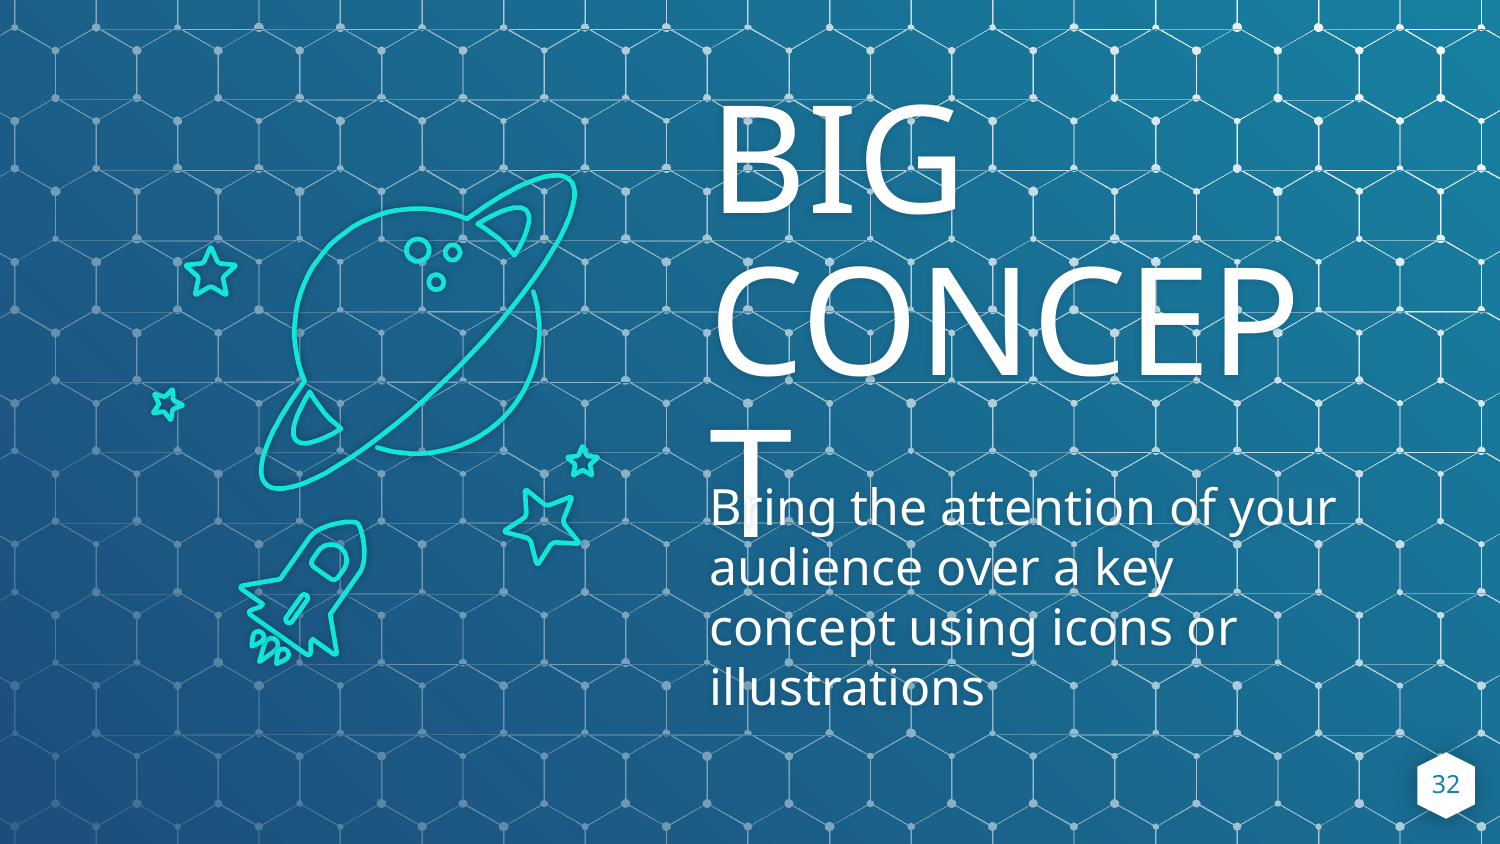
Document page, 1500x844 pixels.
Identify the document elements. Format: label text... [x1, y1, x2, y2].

subtitle Bring the attention of your audience over a key concept using icons or illustrations [709, 475, 1363, 669]
slide_number 32 [1417, 752, 1475, 819]
title BIG CONCEPT [709, 175, 1363, 475]
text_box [260, 175, 575, 489]
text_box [242, 529, 372, 659]
